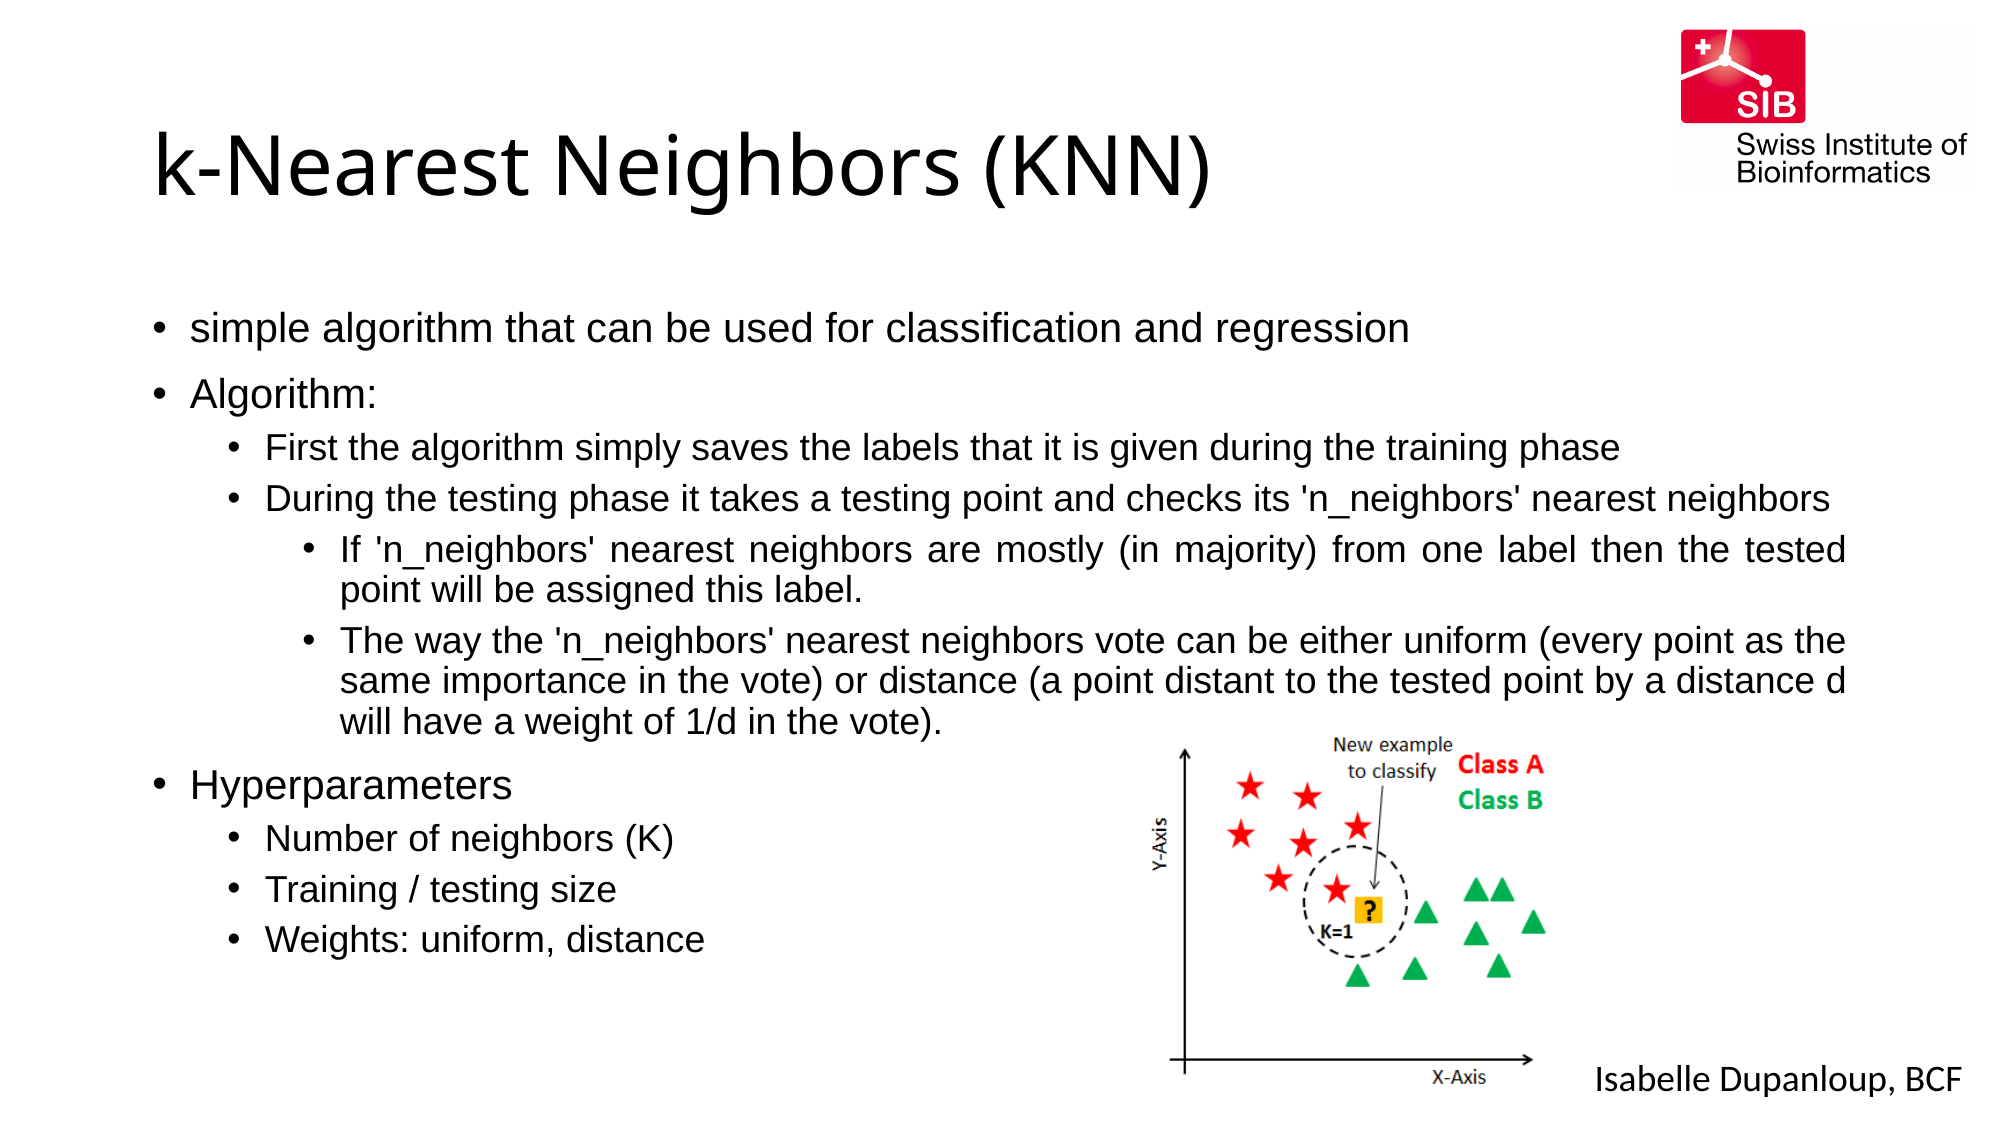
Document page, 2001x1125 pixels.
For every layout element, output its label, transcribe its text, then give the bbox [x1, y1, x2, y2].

picture [1134, 711, 1578, 1108]
text_box k-Nearest Neighbors (KNN) [137, 59, 1863, 278]
list simple algorithm that can be used for classification and regression Algorithm: First the algorithm simply saves the labels that it is given during the training phase During the testing phase it takes a testing point and checks its 'n_neighbors' nearest neighbors If 'n_neighbors' nearest neighbors are mostly (in majority) from one label then the tested point will be assigned this label. The way the 'n_neighbors' nearest neighbors vote can be either uniform (every point as the same importance in the vote) or distance (a point distant to the tested point by a distance d will have a weight of 1/d in the vote). Hyperparameters Number of neighbors (K) Training / testing size Weights: uniform, distance [137, 299, 1863, 1014]
picture [1678, 27, 1973, 193]
text_box Isabelle Dupanloup, BCF [1578, 1046, 2000, 1107]
